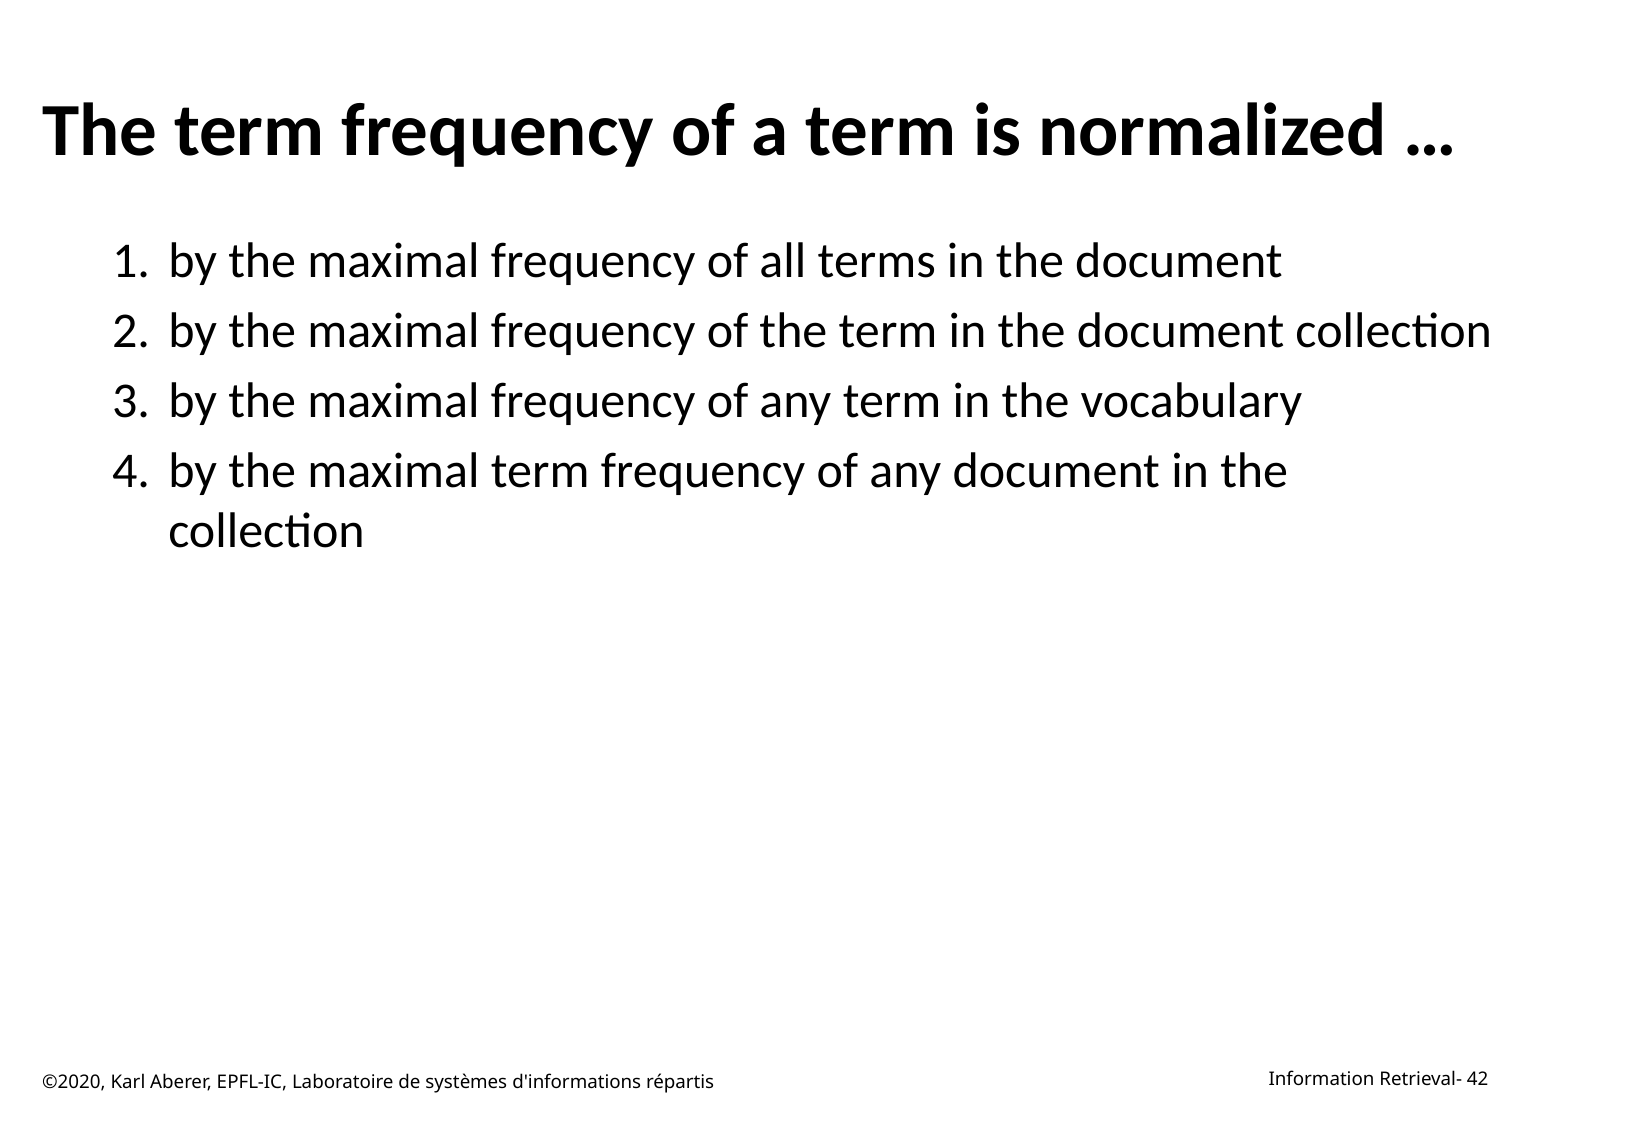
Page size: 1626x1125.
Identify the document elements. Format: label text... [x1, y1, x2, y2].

title The term frequency of a term is normalized … [27, 50, 1504, 200]
footer ©2020, Karl Aberer, EPFL-IC, Laboratoire de systèmes d'informations répartis [26, 1062, 1071, 1101]
list by the maximal frequency of all terms in the document by the maximal frequency of the term in the document collection by the maximal frequency of any term in the vocabulary by the maximal term frequency of any document in the collection [31, 220, 1508, 1045]
